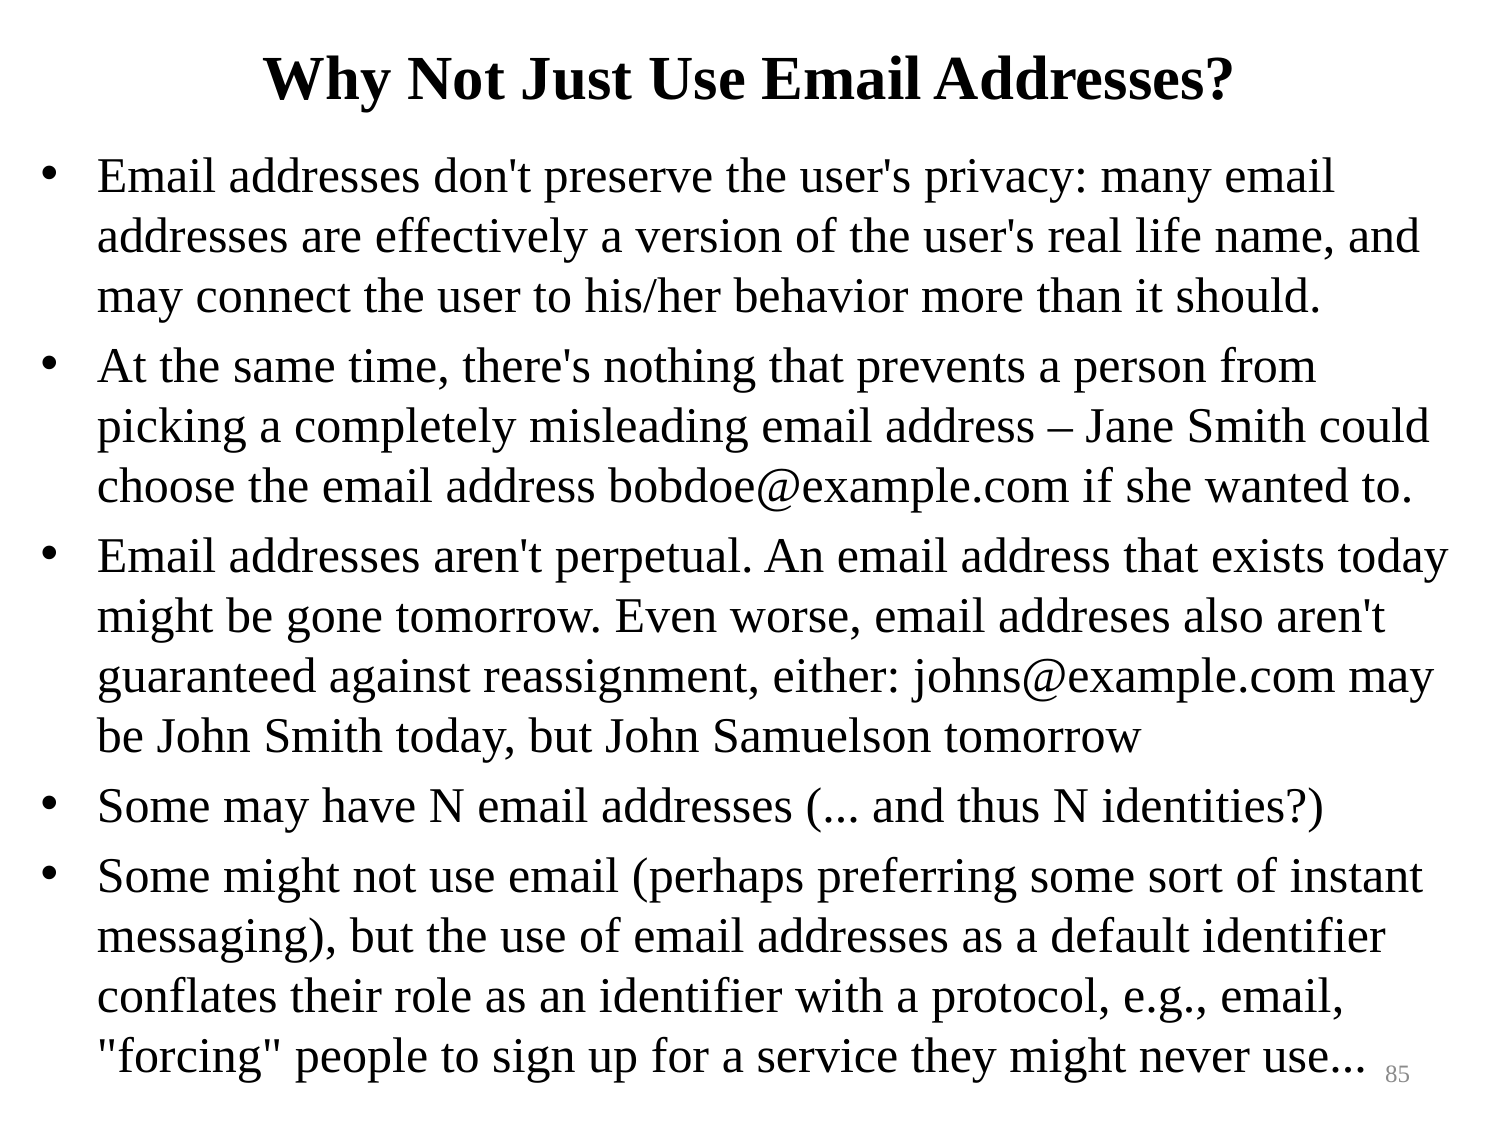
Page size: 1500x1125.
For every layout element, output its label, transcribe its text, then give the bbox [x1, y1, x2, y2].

title Why Not Just Use Email Addresses? [75, 28, 1425, 120]
slide_number 85 [1074, 1042, 1425, 1103]
list Email addresses don't preserve the user's privacy: many email addresses are effectively a version of the user's real life name, and may connect the user to his/her behavior more than it should. At the same time, there's nothing that prevents a person from picking a completely misleading email address – Jane Smith could choose the email address bobdoe@example.com if she wanted to. Email addresses aren't perpetual. An email address that exists today might be gone tomorrow. Even worse, email addreses also aren't guaranteed against reassignment, either: johns@example.com may be John Smith today, but John Samuelson tomorrow Some may have N email addresses (... and thus N identities?) Some might not use email (perhaps preferring some sort of instant messaging), but the use of email addresses as a default identifier conflates their role as an identifier with a protocol, e.g., email, "forcing" people to sign up for a service they might never use... [25, 134, 1471, 1098]
